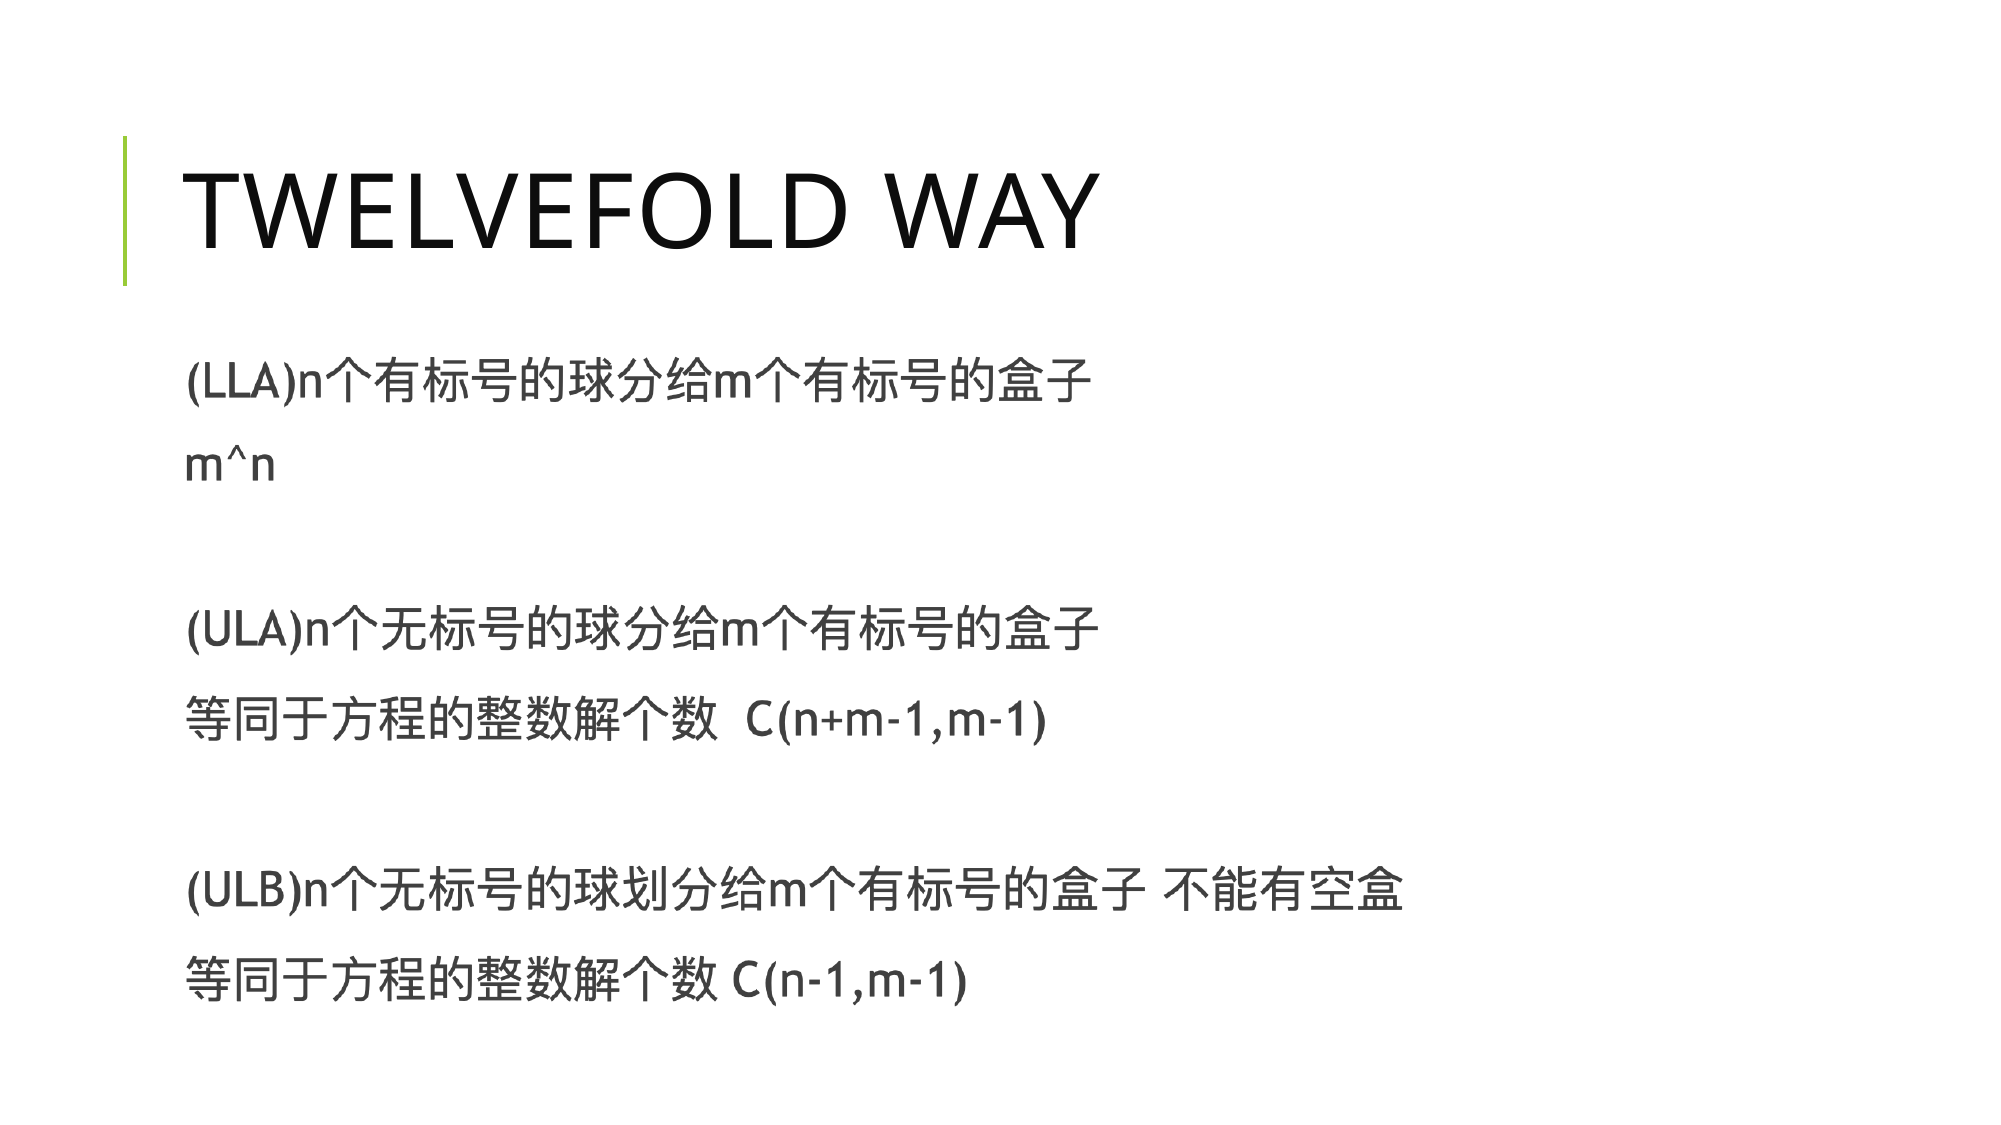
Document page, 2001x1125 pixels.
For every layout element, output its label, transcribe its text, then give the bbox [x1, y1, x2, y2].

title Twelvefold way [167, 96, 1763, 342]
picture [167, 341, 1438, 1040]
